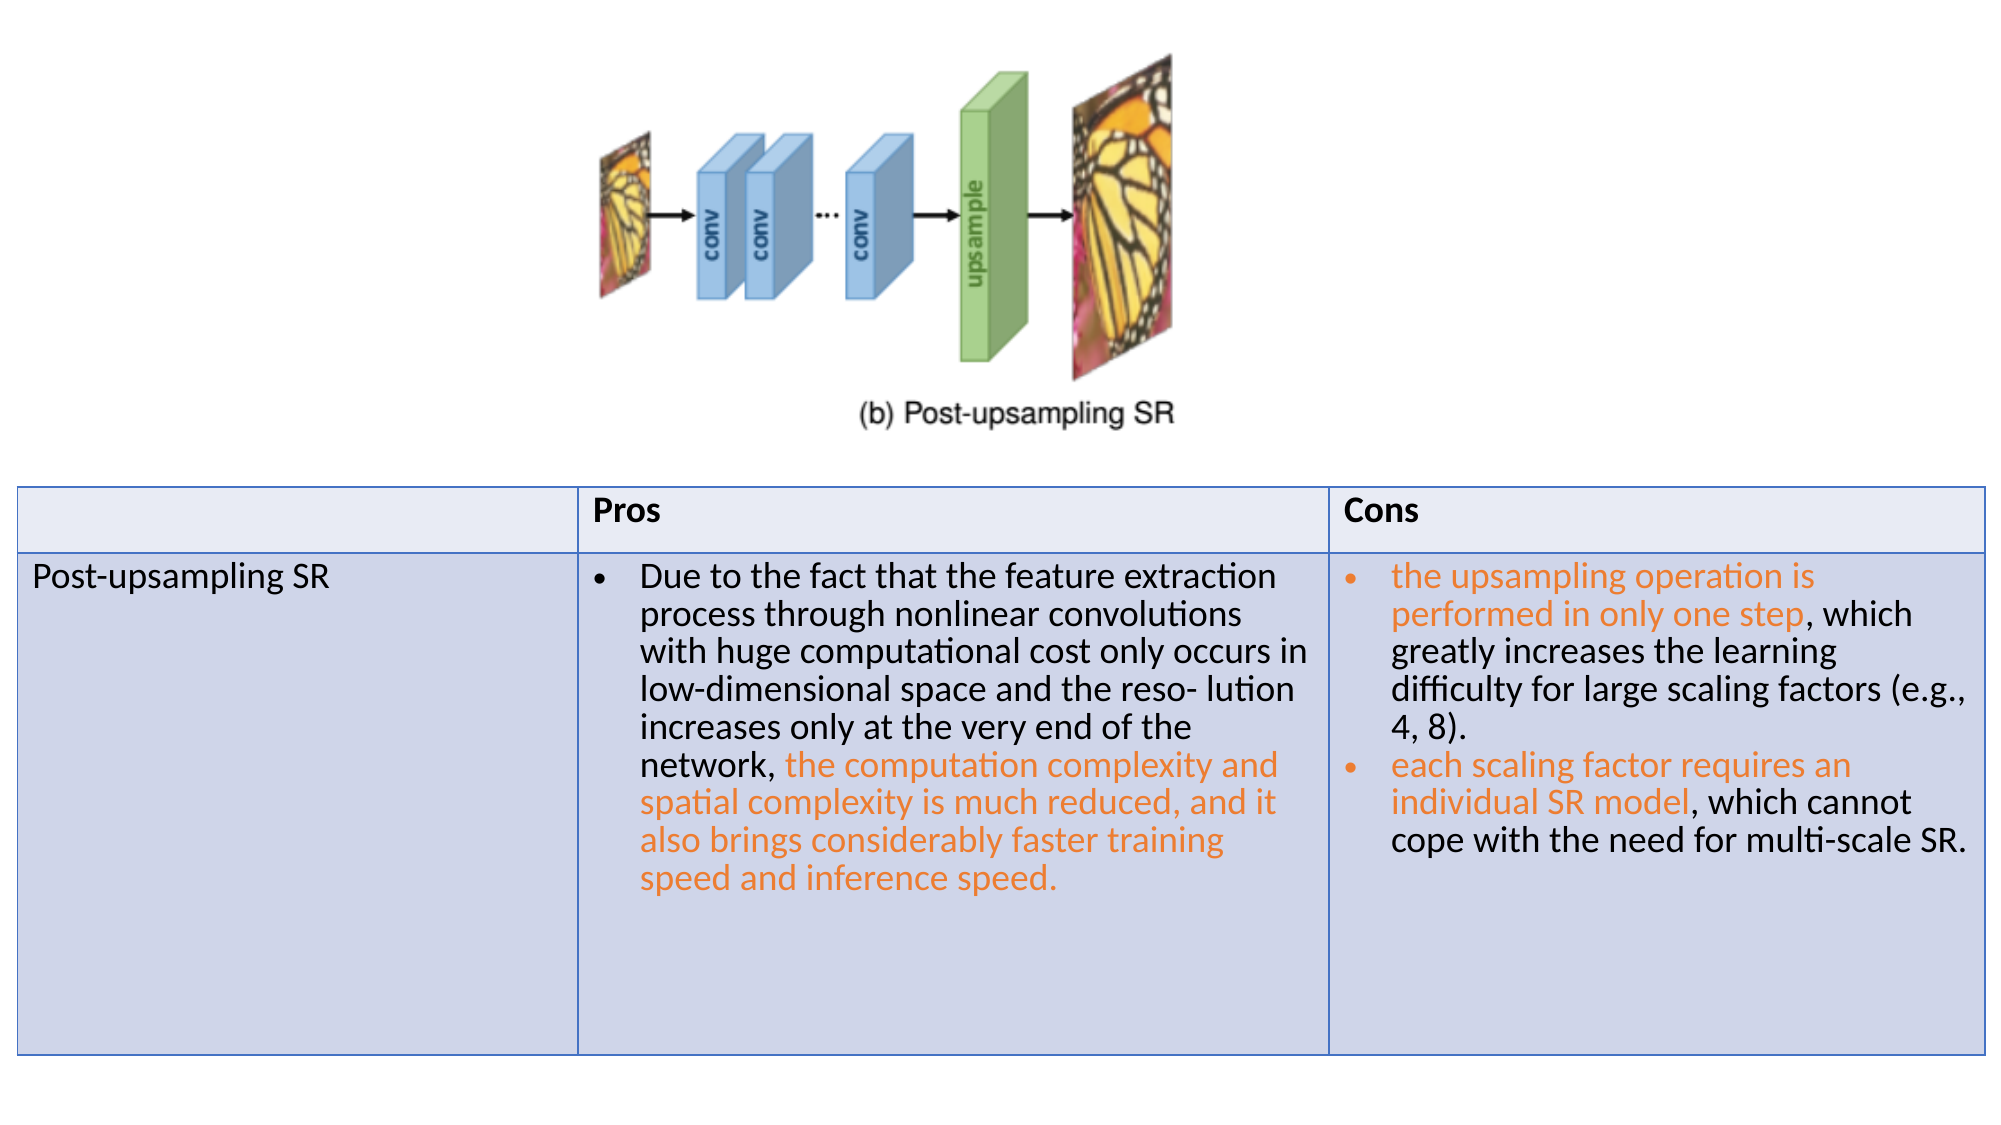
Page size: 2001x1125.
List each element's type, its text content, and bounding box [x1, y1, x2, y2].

picture [560, 39, 1491, 460]
table_header [18, 488, 577, 552]
table_cell Due to the fact that the feature extraction process through nonlinear convolutions with huge computational cost only occurs in low-dimensional space and the reso- lution increases only at the very end of the network, the computation complexity and spatial complexity is much reduced, and it also brings considerably faster training speed and inference speed. [579, 554, 1328, 1054]
table_header Cons [1330, 488, 1984, 552]
table_header Pros [579, 488, 1328, 552]
table_cell the upsampling operation is performed in only one step, which greatly increases the learning difficulty for large scaling factors (e.g., 4, 8). each scaling factor requires an individual SR model, which cannot cope with the need for multi-scale SR. [1330, 554, 1984, 1054]
table_cell Post-upsampling SR [18, 554, 577, 1054]
